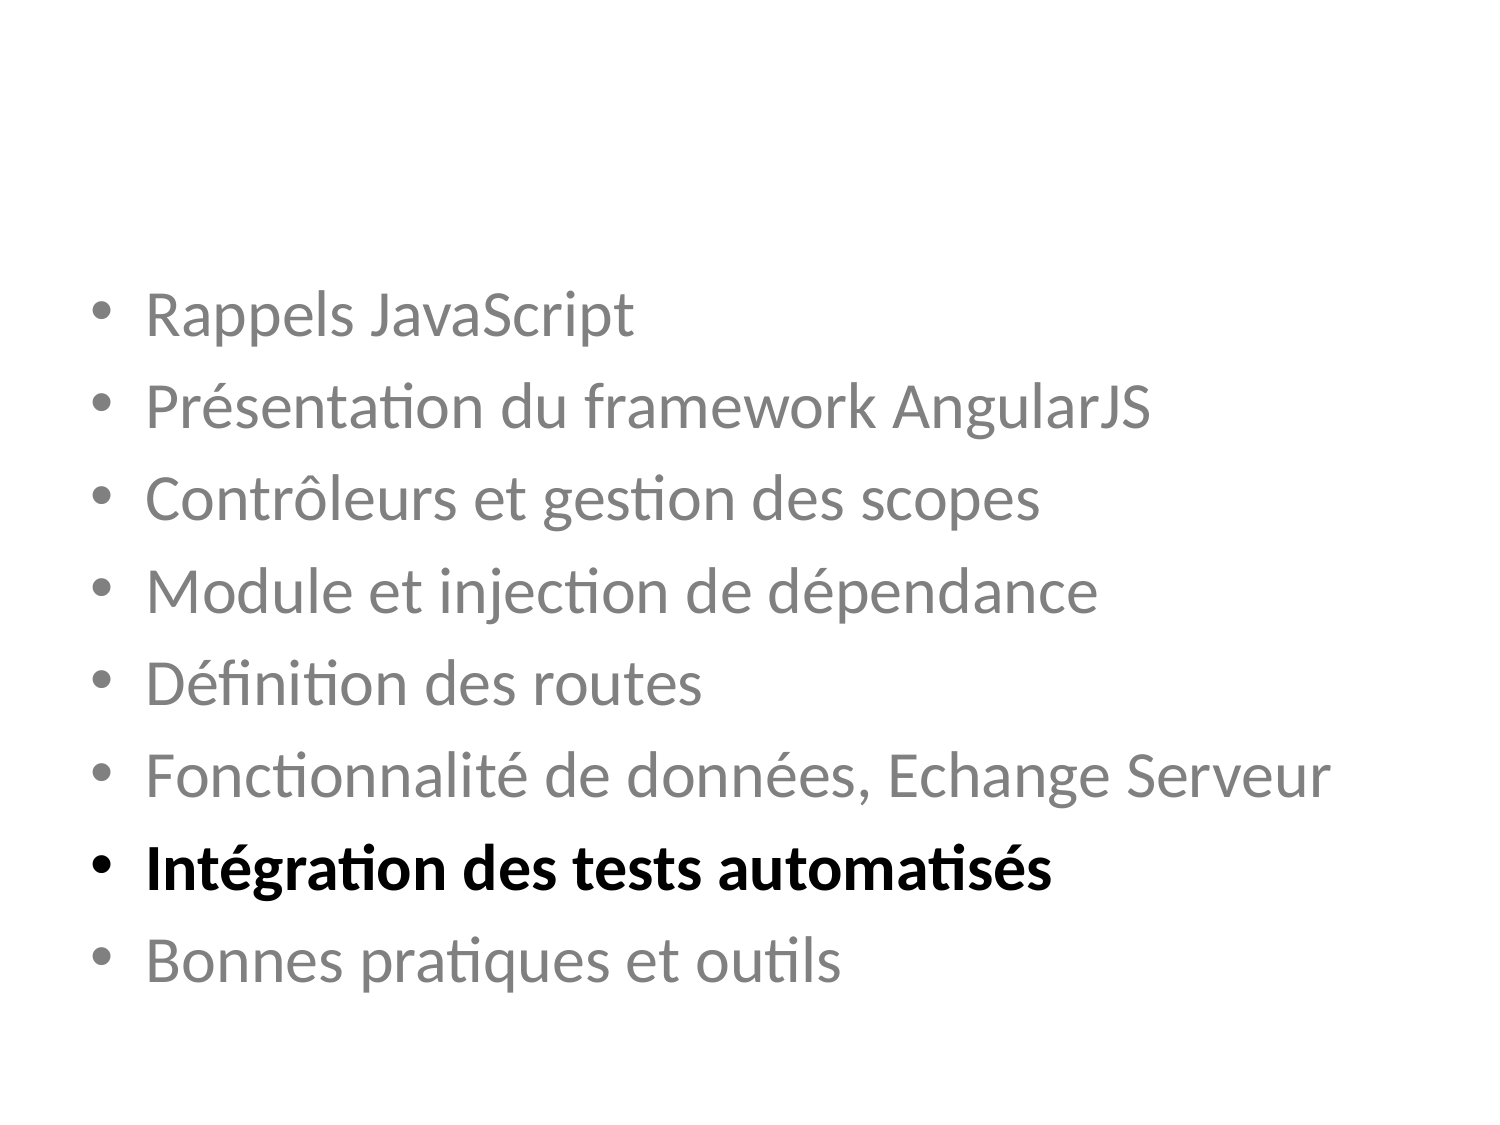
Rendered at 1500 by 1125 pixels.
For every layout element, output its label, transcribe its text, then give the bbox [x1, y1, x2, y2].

list Rappels JavaScript Présentation du framework AngularJS Contrôleurs et gestion des scopes Module et injection de dépendance Définition des routes Fonctionnalité de données, Echange Serveur Intégration des tests automatisés Bonnes pratiques et outils [75, 262, 1425, 1005]
